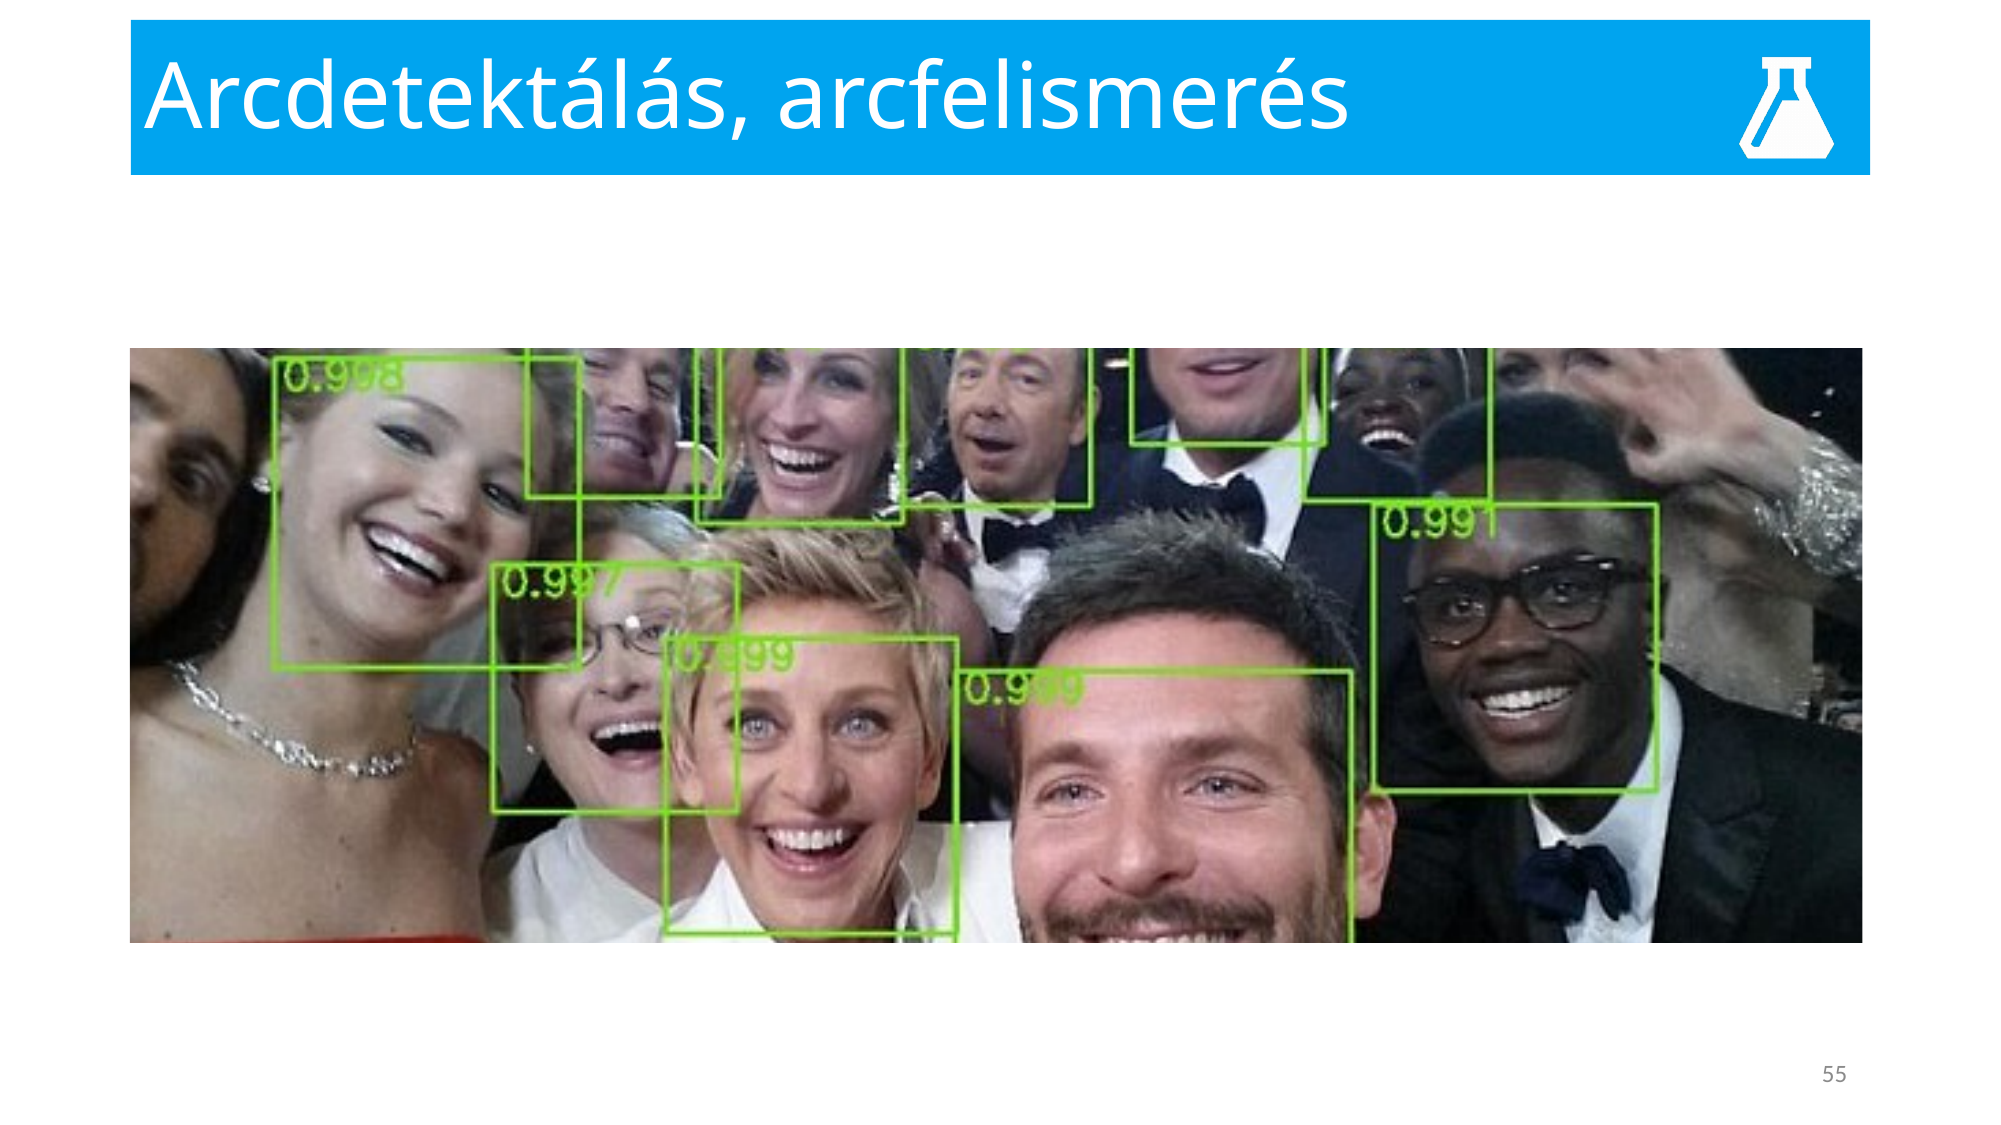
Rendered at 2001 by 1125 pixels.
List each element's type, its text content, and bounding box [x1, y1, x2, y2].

title Arcdetektálás, arcfelismerés [129, 22, 1701, 175]
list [129, 348, 1863, 943]
picture [1740, 58, 1833, 158]
slide_number 55 [1412, 1042, 1863, 1103]
